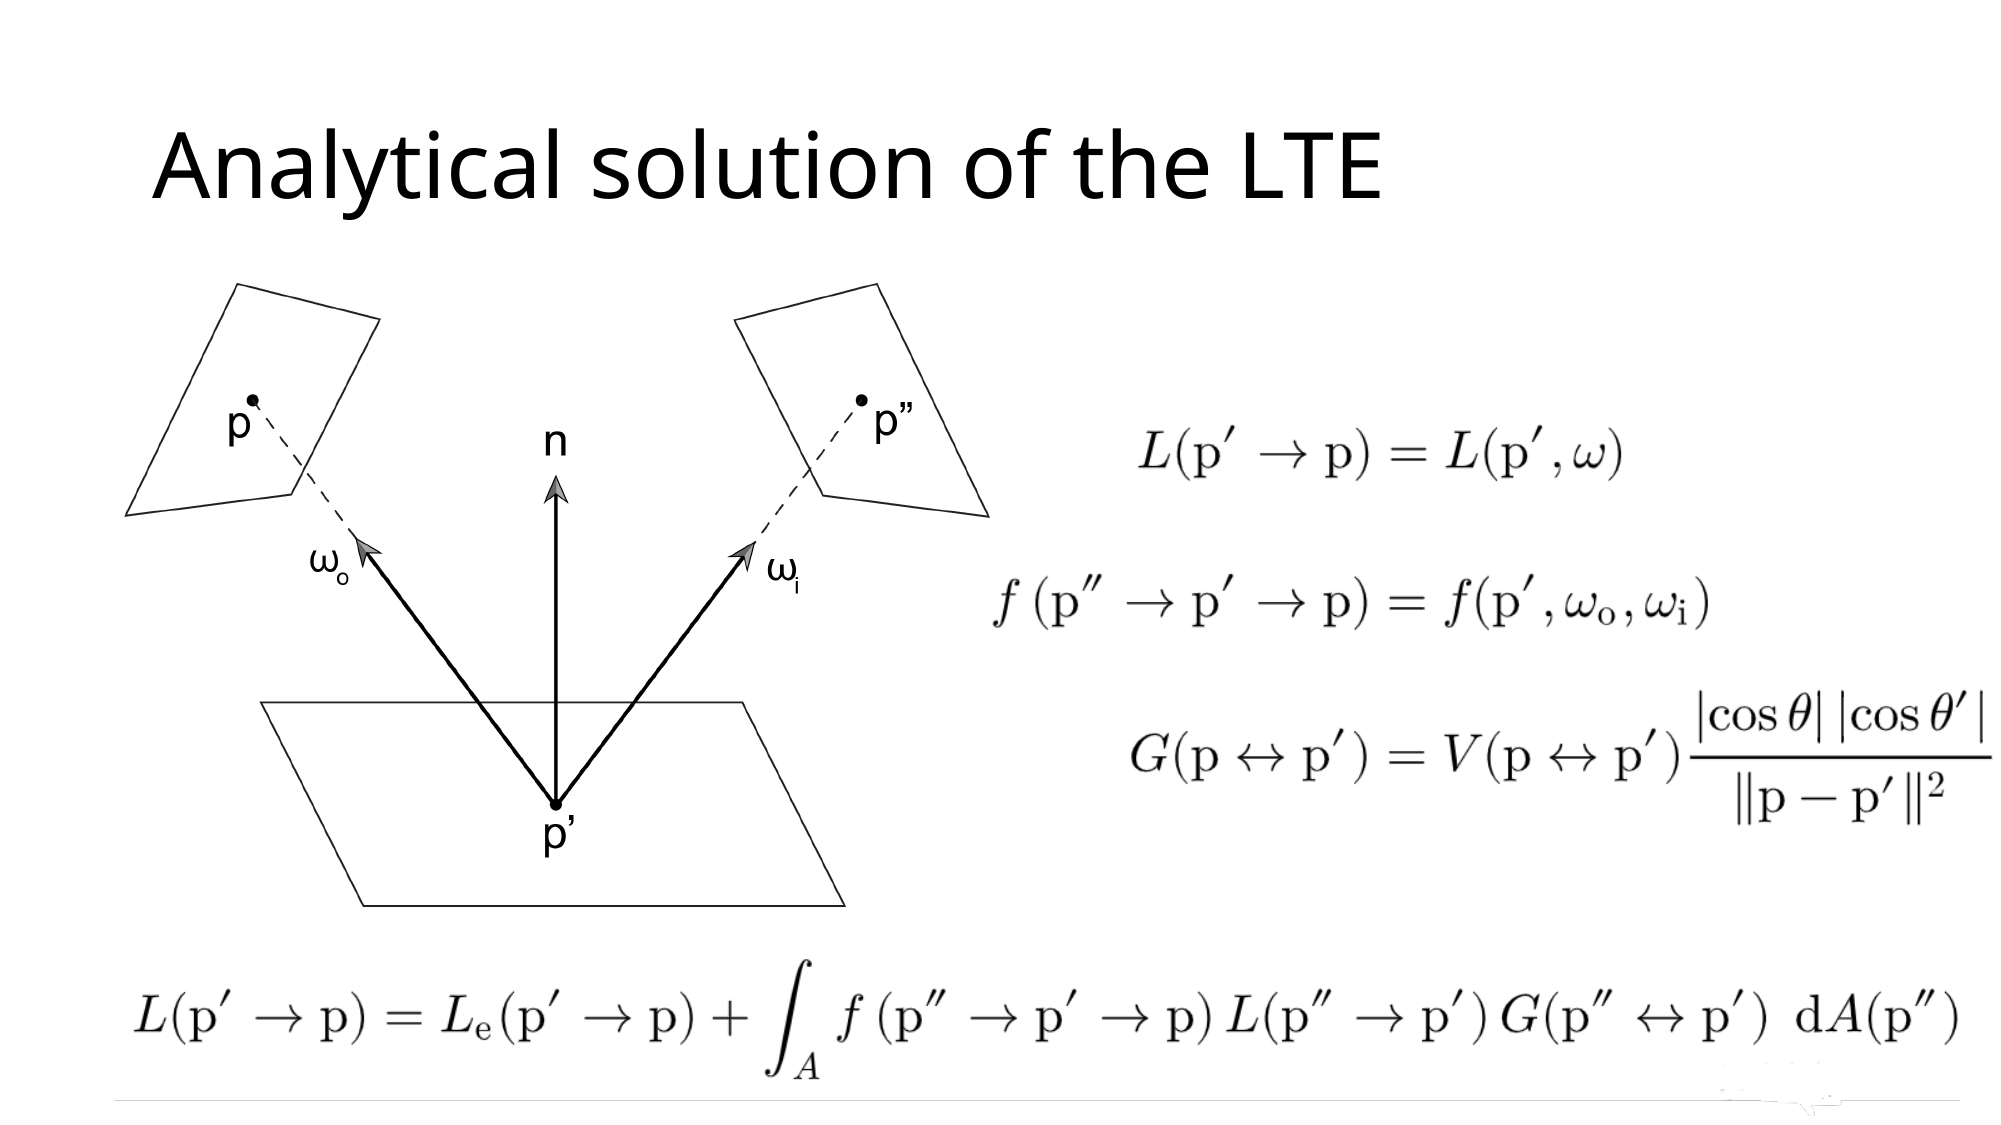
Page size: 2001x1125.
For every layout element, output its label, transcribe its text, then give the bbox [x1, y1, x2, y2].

picture [1100, 389, 1660, 509]
picture [114, 252, 1713, 927]
title Analytical solution of the LTE [137, 59, 1863, 278]
picture [1100, 676, 1993, 847]
picture [114, 938, 1960, 1117]
